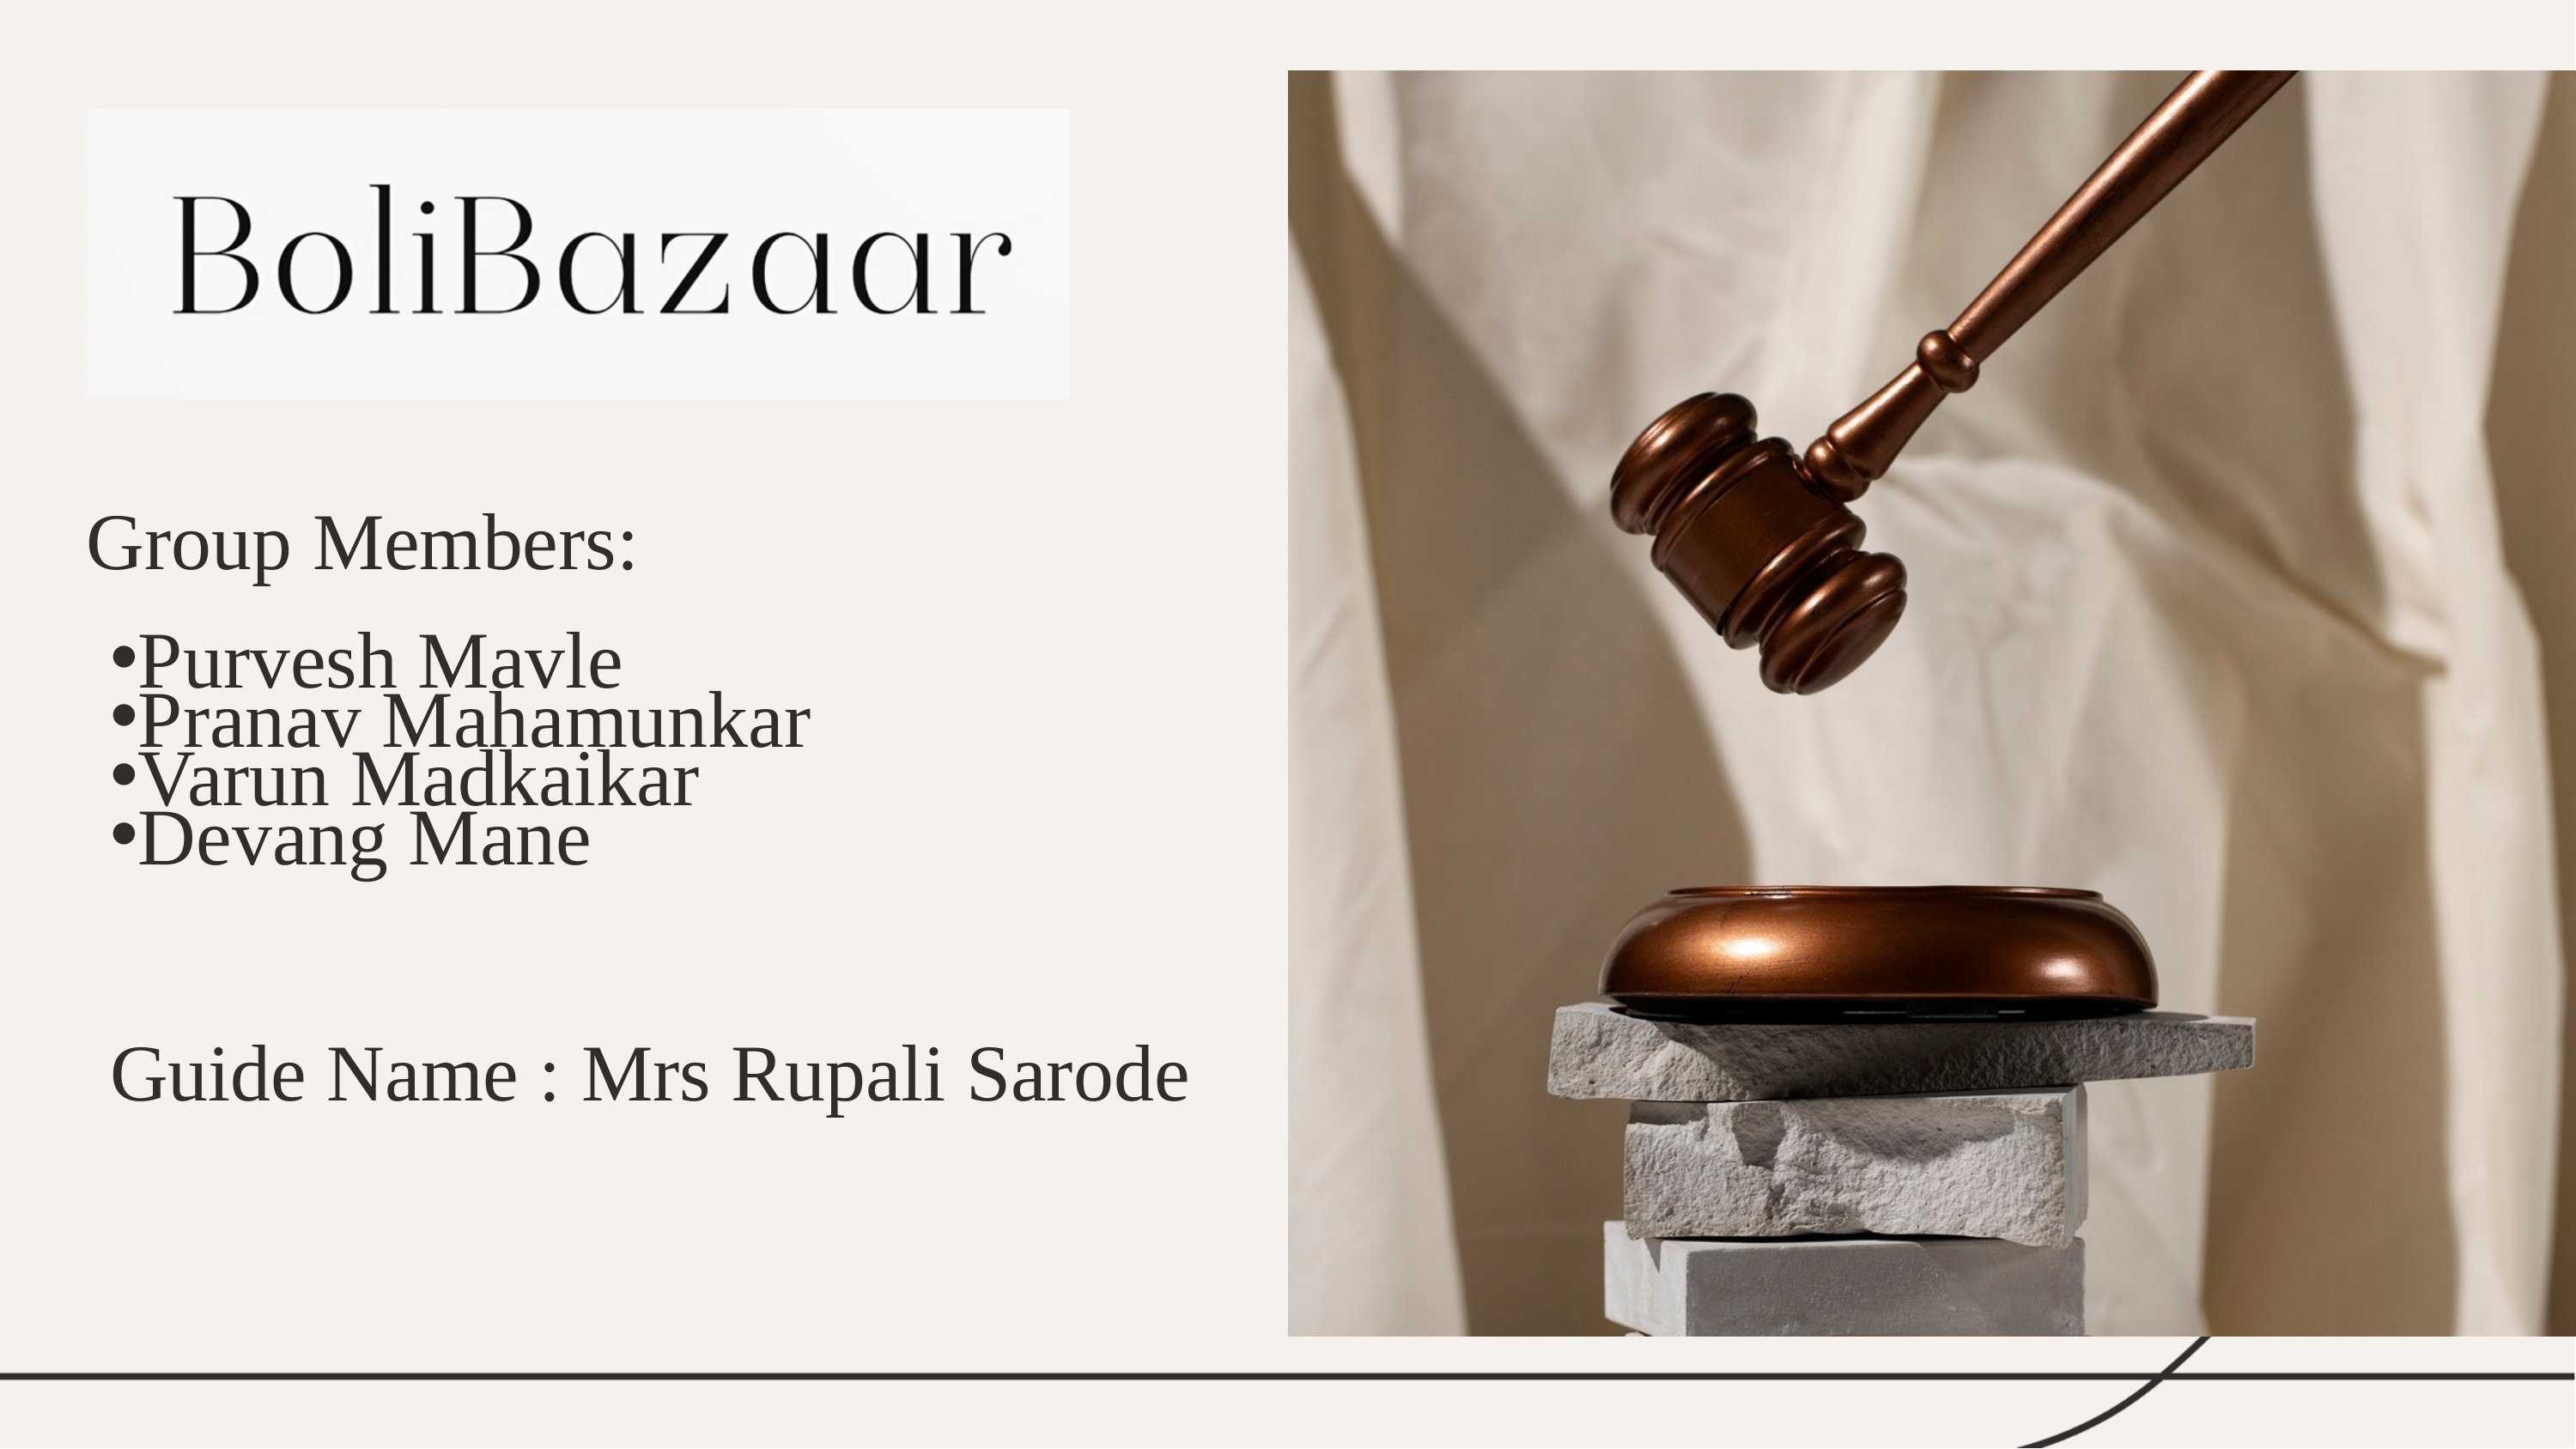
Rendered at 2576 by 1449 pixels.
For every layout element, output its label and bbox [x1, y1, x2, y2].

text_box [0, 0, 2575, 1448]
